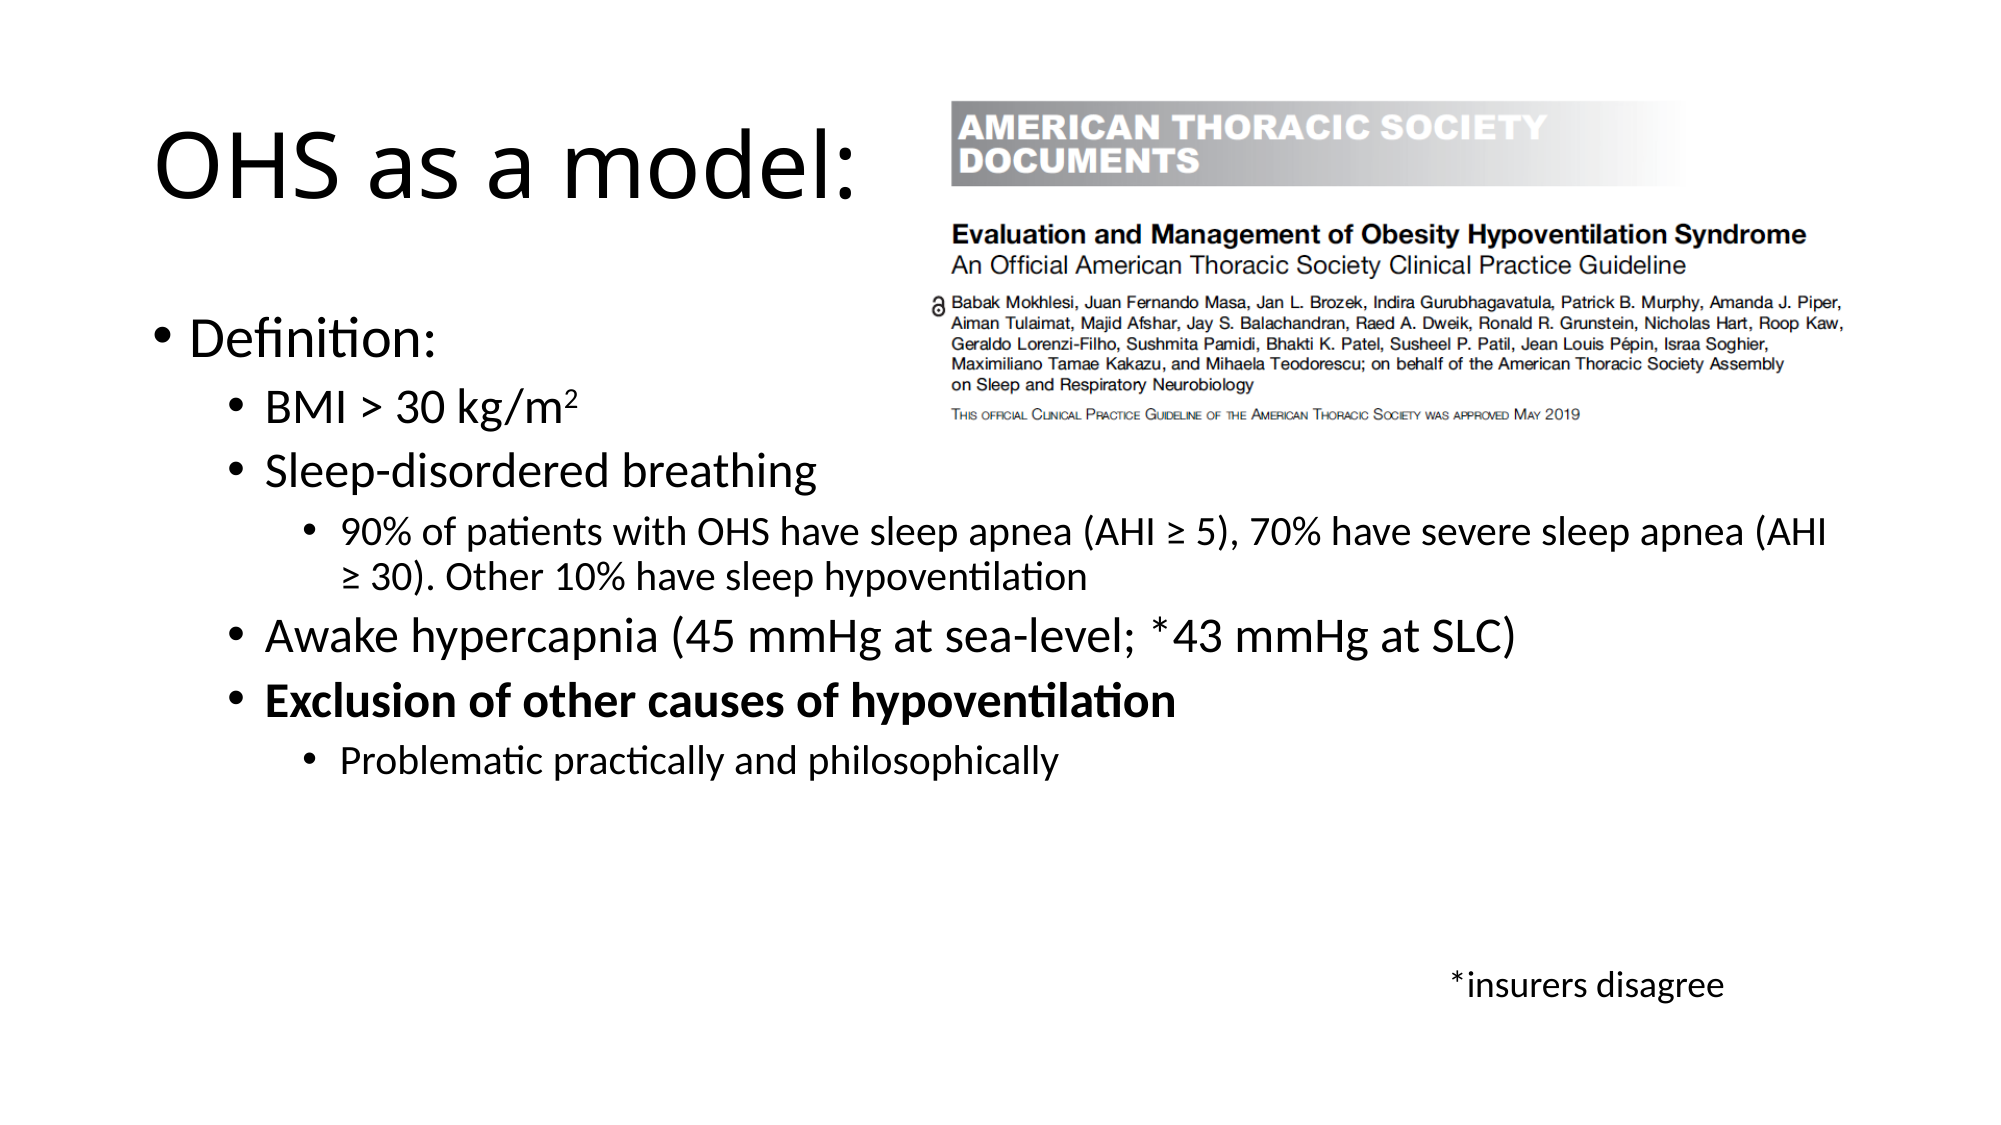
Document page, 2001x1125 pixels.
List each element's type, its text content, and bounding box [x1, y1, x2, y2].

text_box *insurers disagree [1433, 952, 1932, 1013]
list Definition: BMI > 30 kg/m2 Sleep-disordered breathing 90% of patients with OHS have sleep apnea (AHI ≥ 5), 70% have severe sleep apnea (AHI ≥ 30). Other 10% have sleep hypoventilation Awake hypercapnia (45 mmHg at sea-level; *43 mmHg at SLC) Exclusion of other causes of hypoventilation Problematic practically and philosophically [137, 299, 1863, 1014]
picture [916, 79, 1863, 432]
title OHS as a model: [137, 59, 1863, 278]
